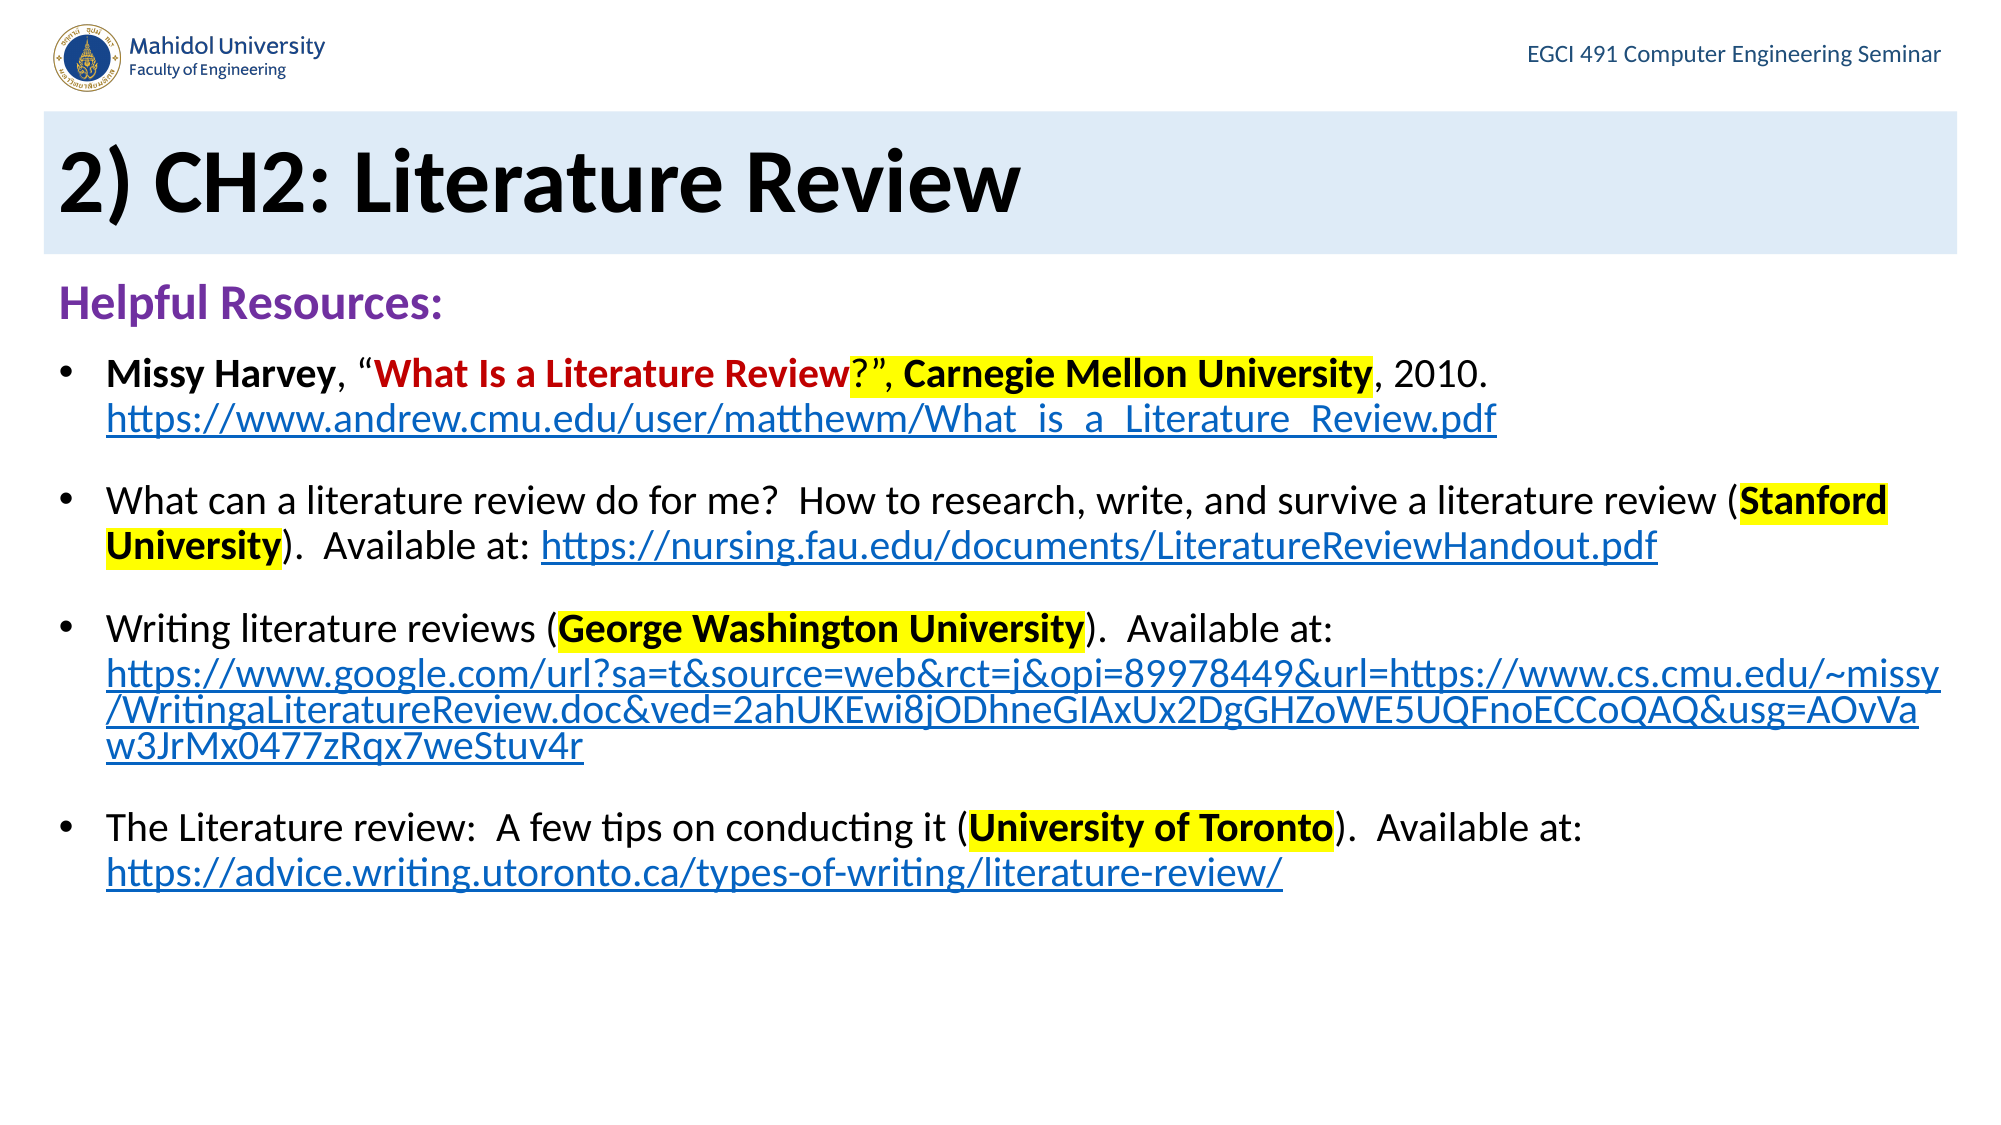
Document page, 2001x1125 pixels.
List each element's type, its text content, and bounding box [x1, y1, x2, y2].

list Helpful Resources: Missy Harvey, “What Is a Literature Review?”, Carnegie Mellon University, 2010. https://www.andrew.cmu.edu/user/matthewm/What_is_a_Literature_Review.pdf What can a literature review do for me? How to research, write, and survive a literature review (Stanford University). Available at: https://nursing.fau.edu/documents/LiteratureReviewHandout.pdf Writing literature reviews (George Washington University). Available at: https://www.google.com/url?sa=t&source=web&rct=j&opi=89978449&url=https://www.cs.cmu.edu/~missy/WritingaLiteratureReview.doc&ved=2ahUKEwi8jODhneGIAxUx2DgGHZoWE5UQFnoECCoQAQ&usg=AOvVaw3JrMx0477zRqx7weStuv4r The Literature review: A few tips on conducting it (University of Toronto). Available at: https://advice.writing.utoronto.ca/types-of-writing/literature-review/ [43, 268, 1958, 1098]
title 2) CH2: Literature Review [43, 111, 1958, 255]
picture [42, 18, 334, 97]
